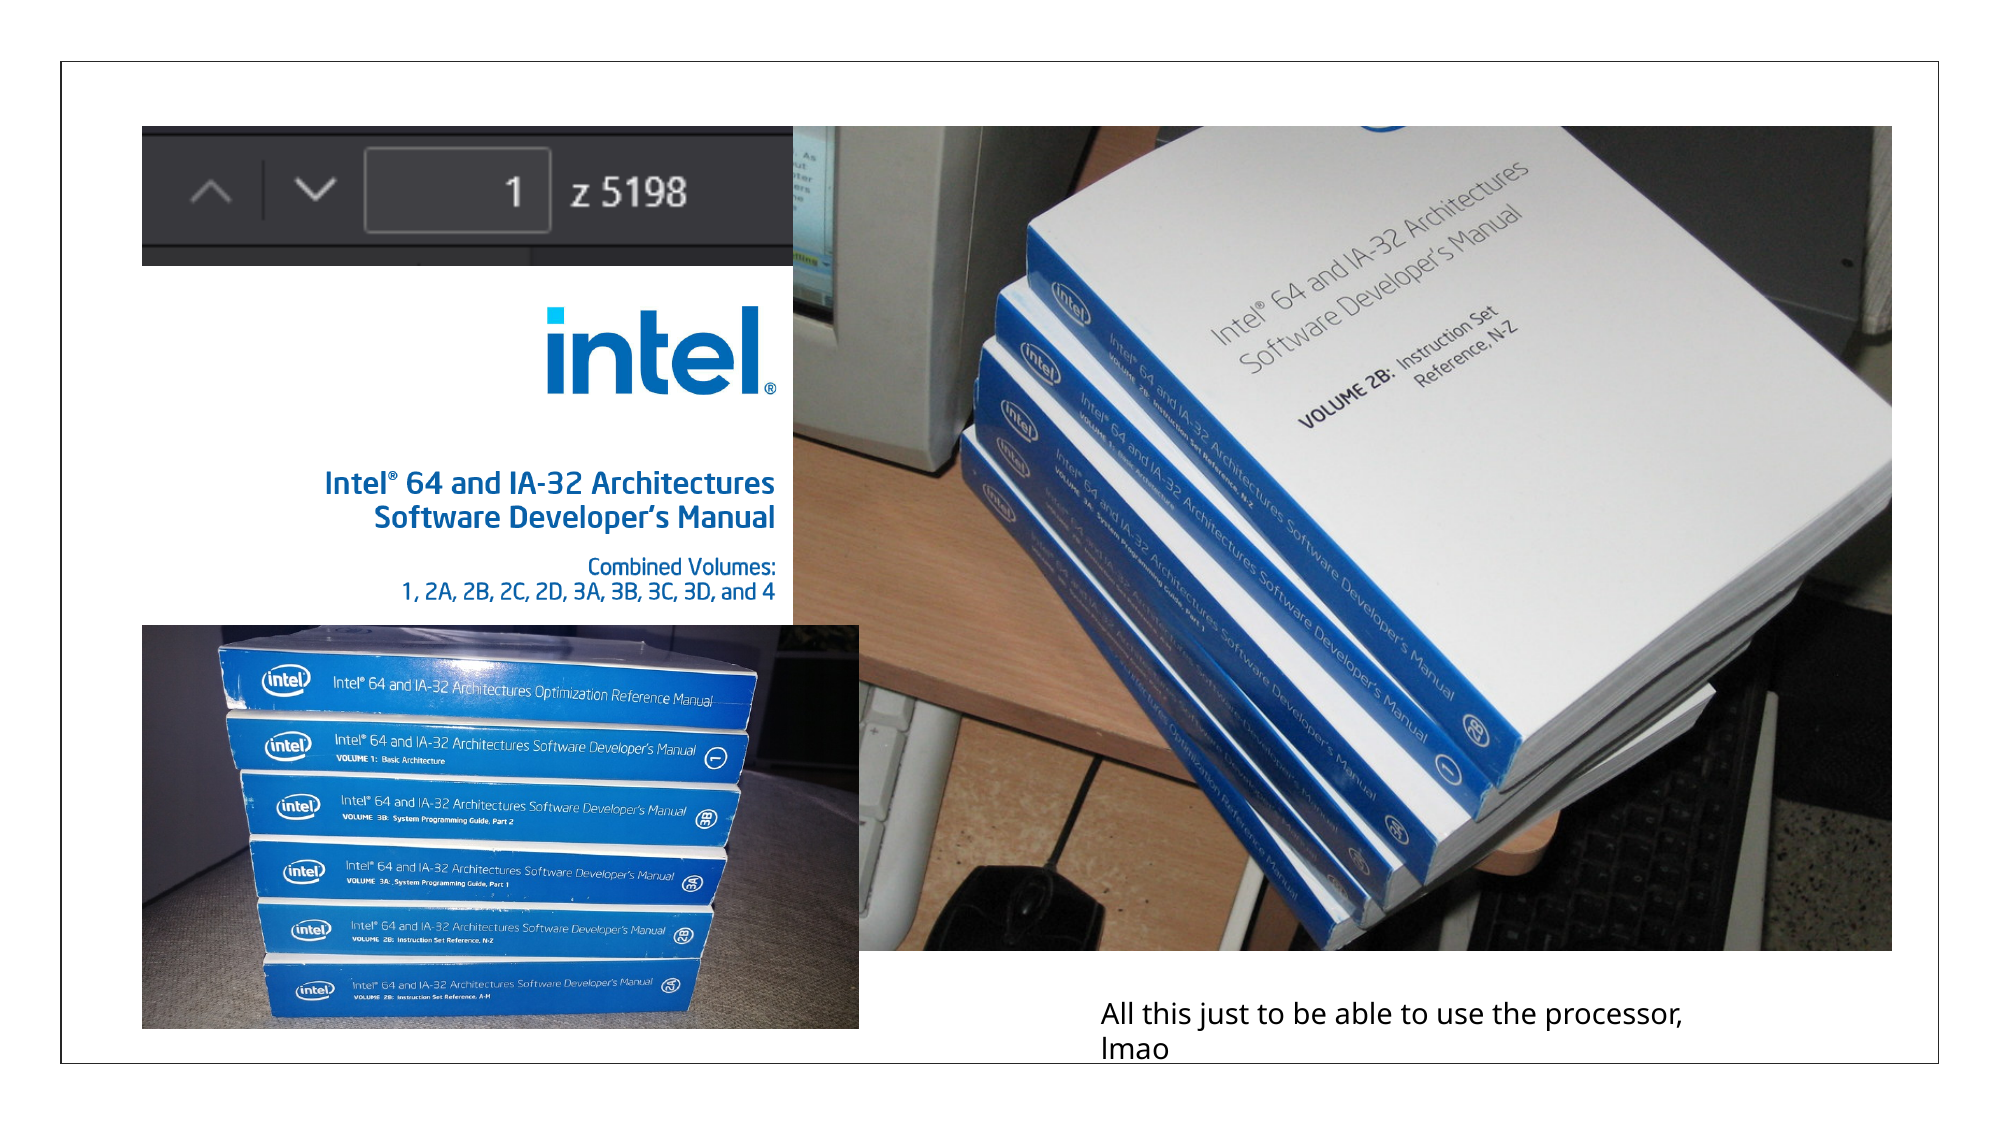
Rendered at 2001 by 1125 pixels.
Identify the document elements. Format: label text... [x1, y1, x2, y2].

picture [142, 126, 1892, 1029]
text_box All this just to be able to use the processor, lmao [1086, 987, 1770, 1073]
